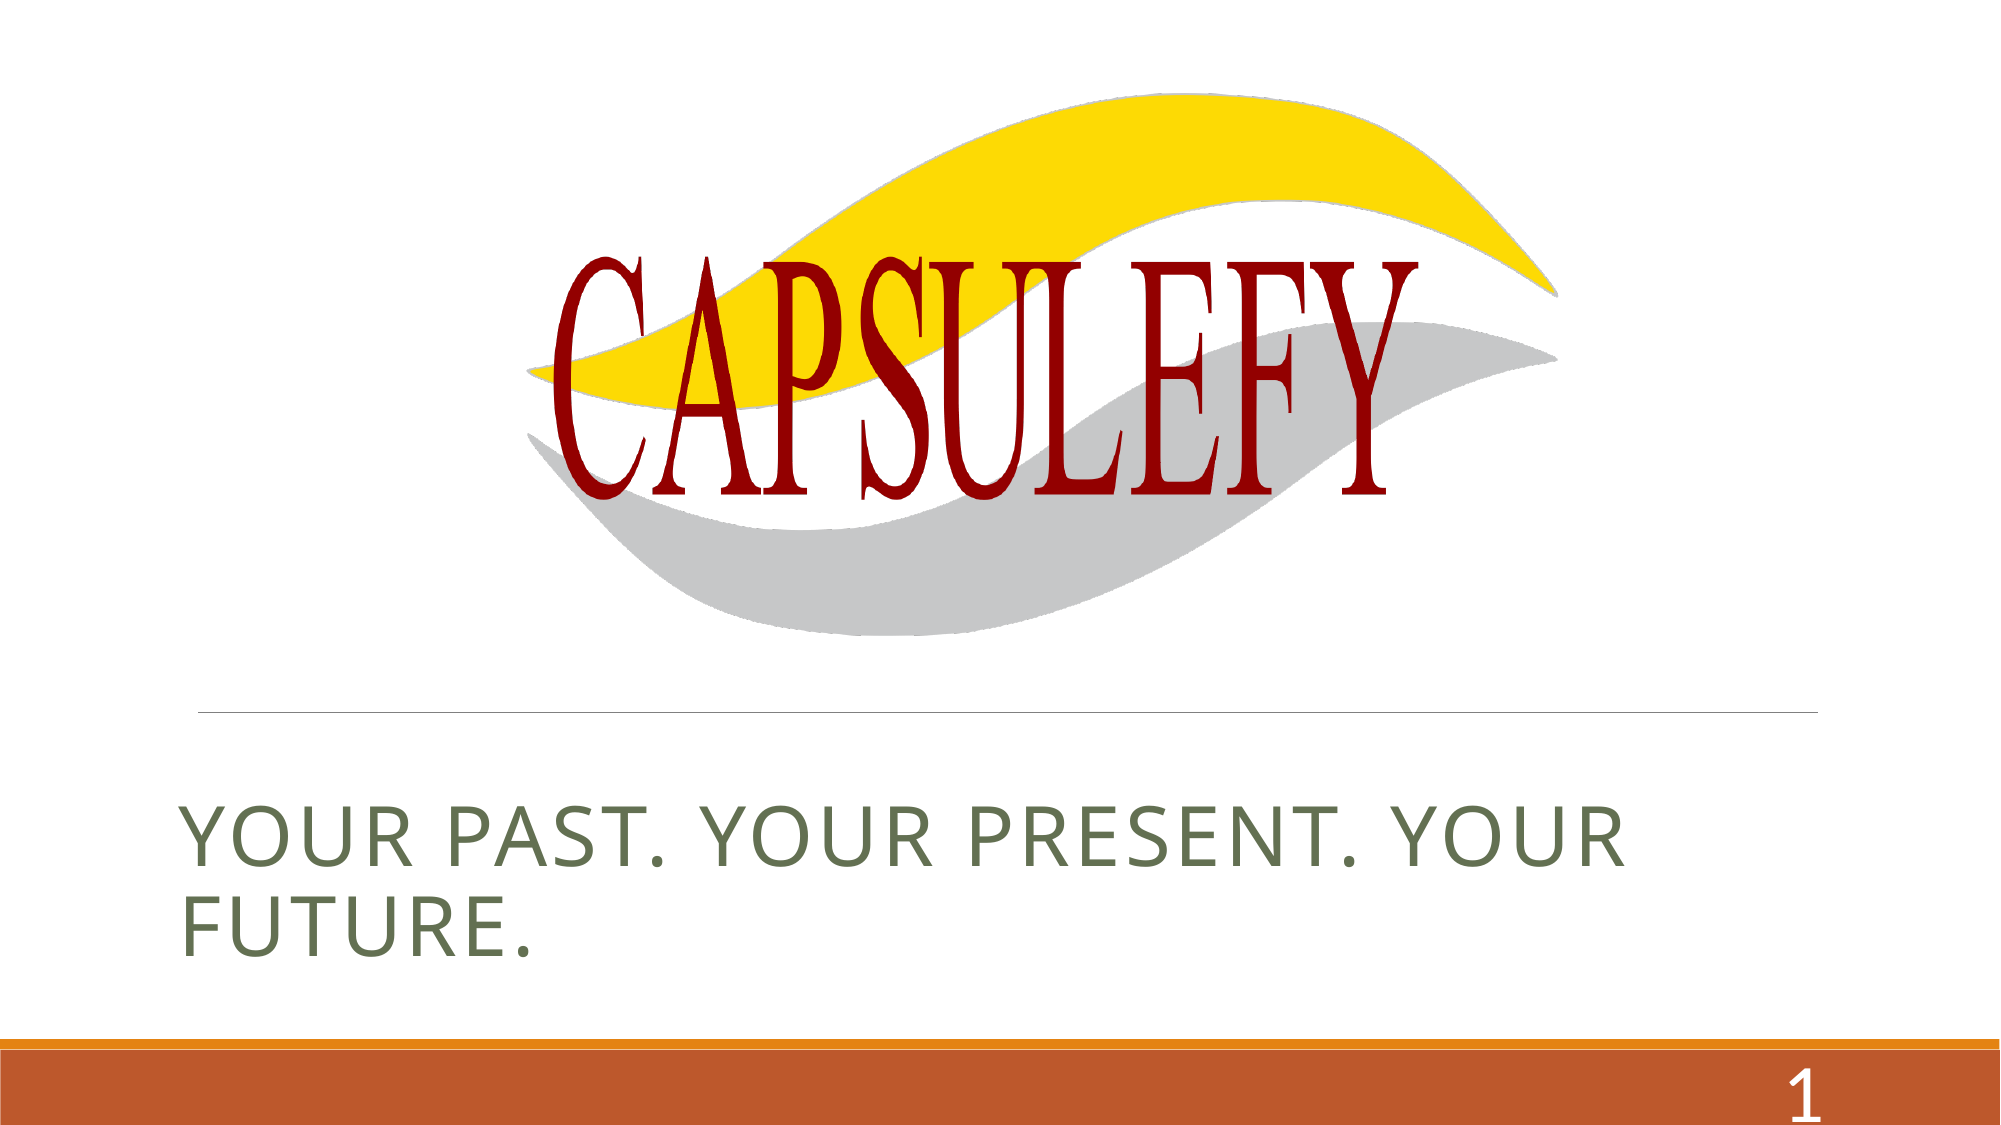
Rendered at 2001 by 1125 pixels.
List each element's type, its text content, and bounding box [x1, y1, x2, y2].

picture [348, 0, 1652, 848]
subtitle Your past. Your present. Your future. [163, 787, 1837, 966]
slide_number 1 [1624, 1059, 1840, 1120]
